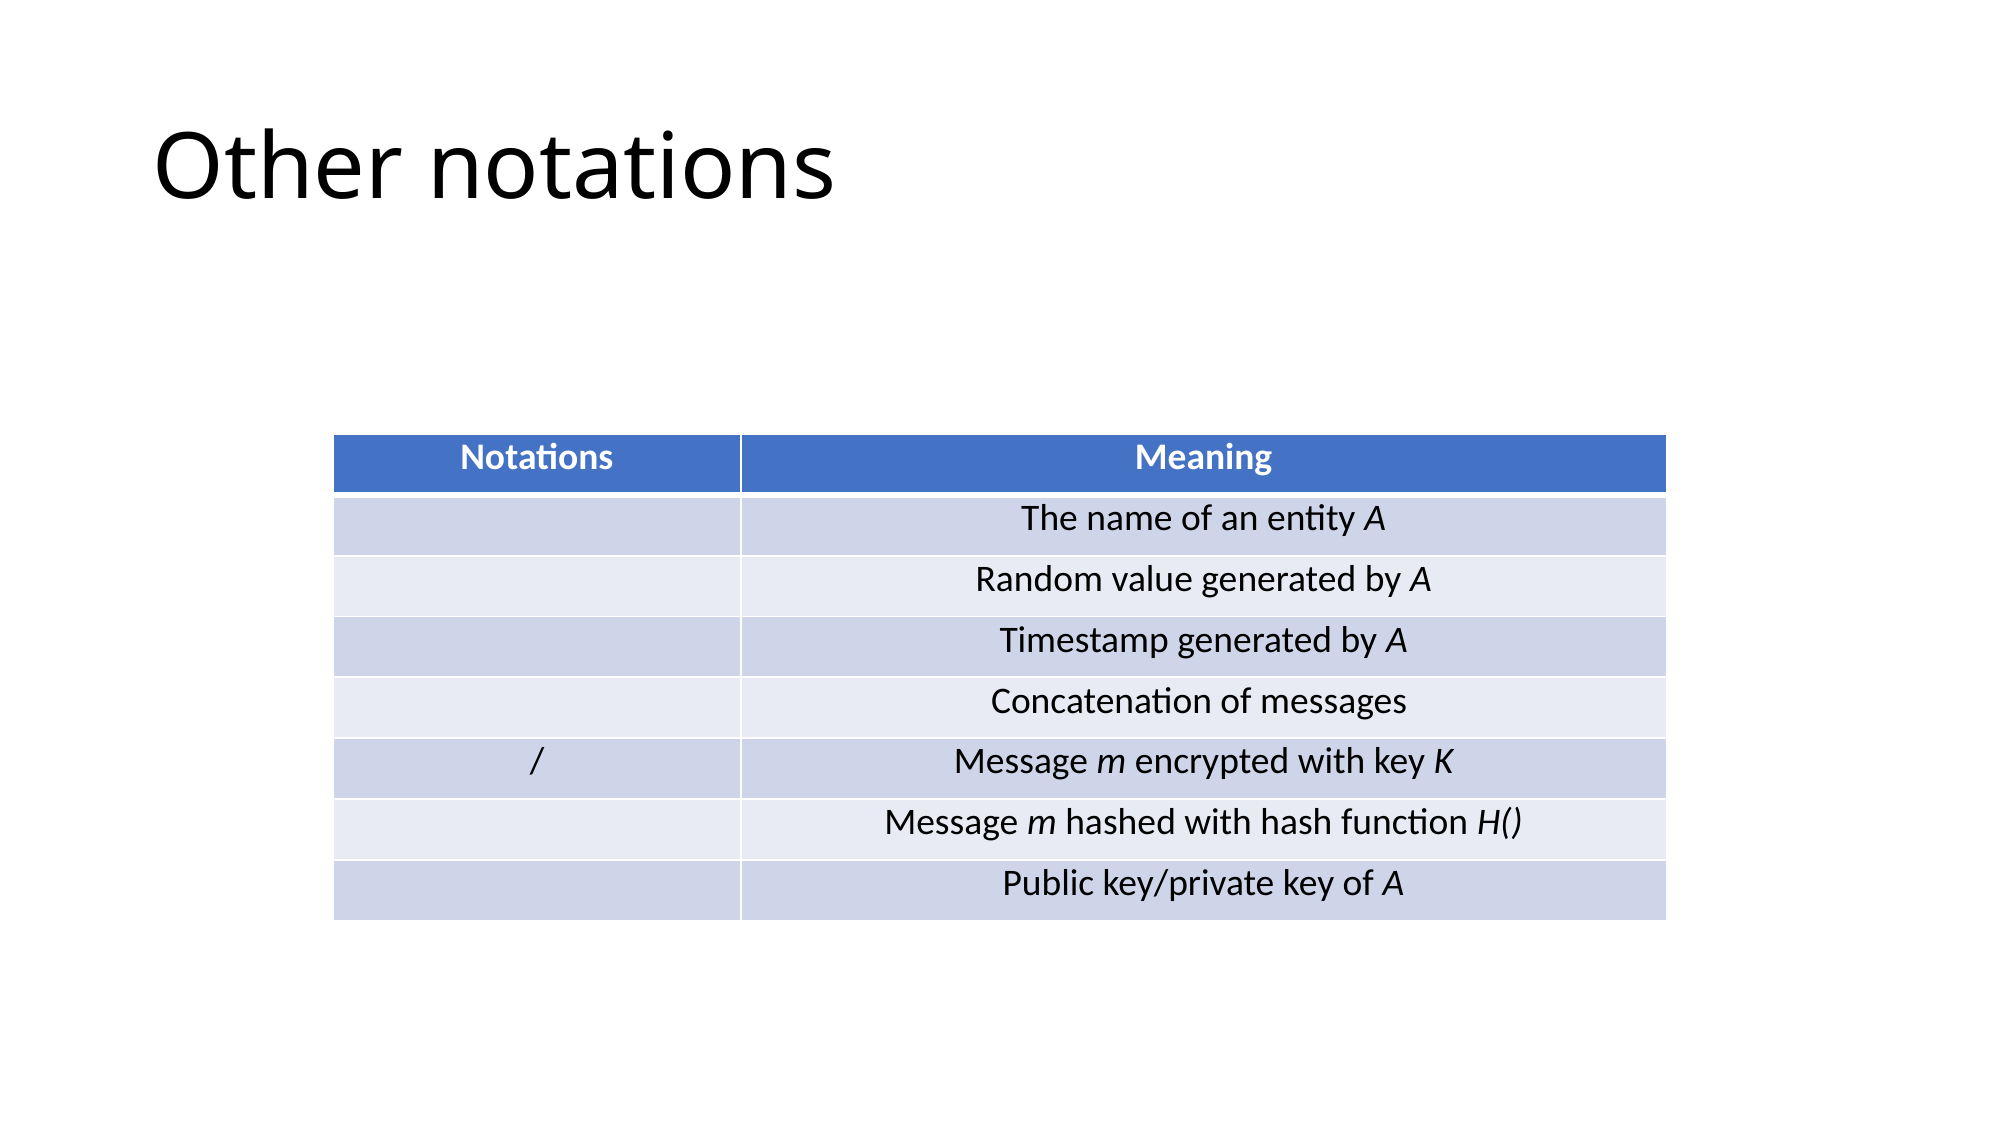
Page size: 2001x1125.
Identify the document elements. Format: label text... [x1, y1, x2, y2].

title Other notations [137, 59, 1863, 278]
